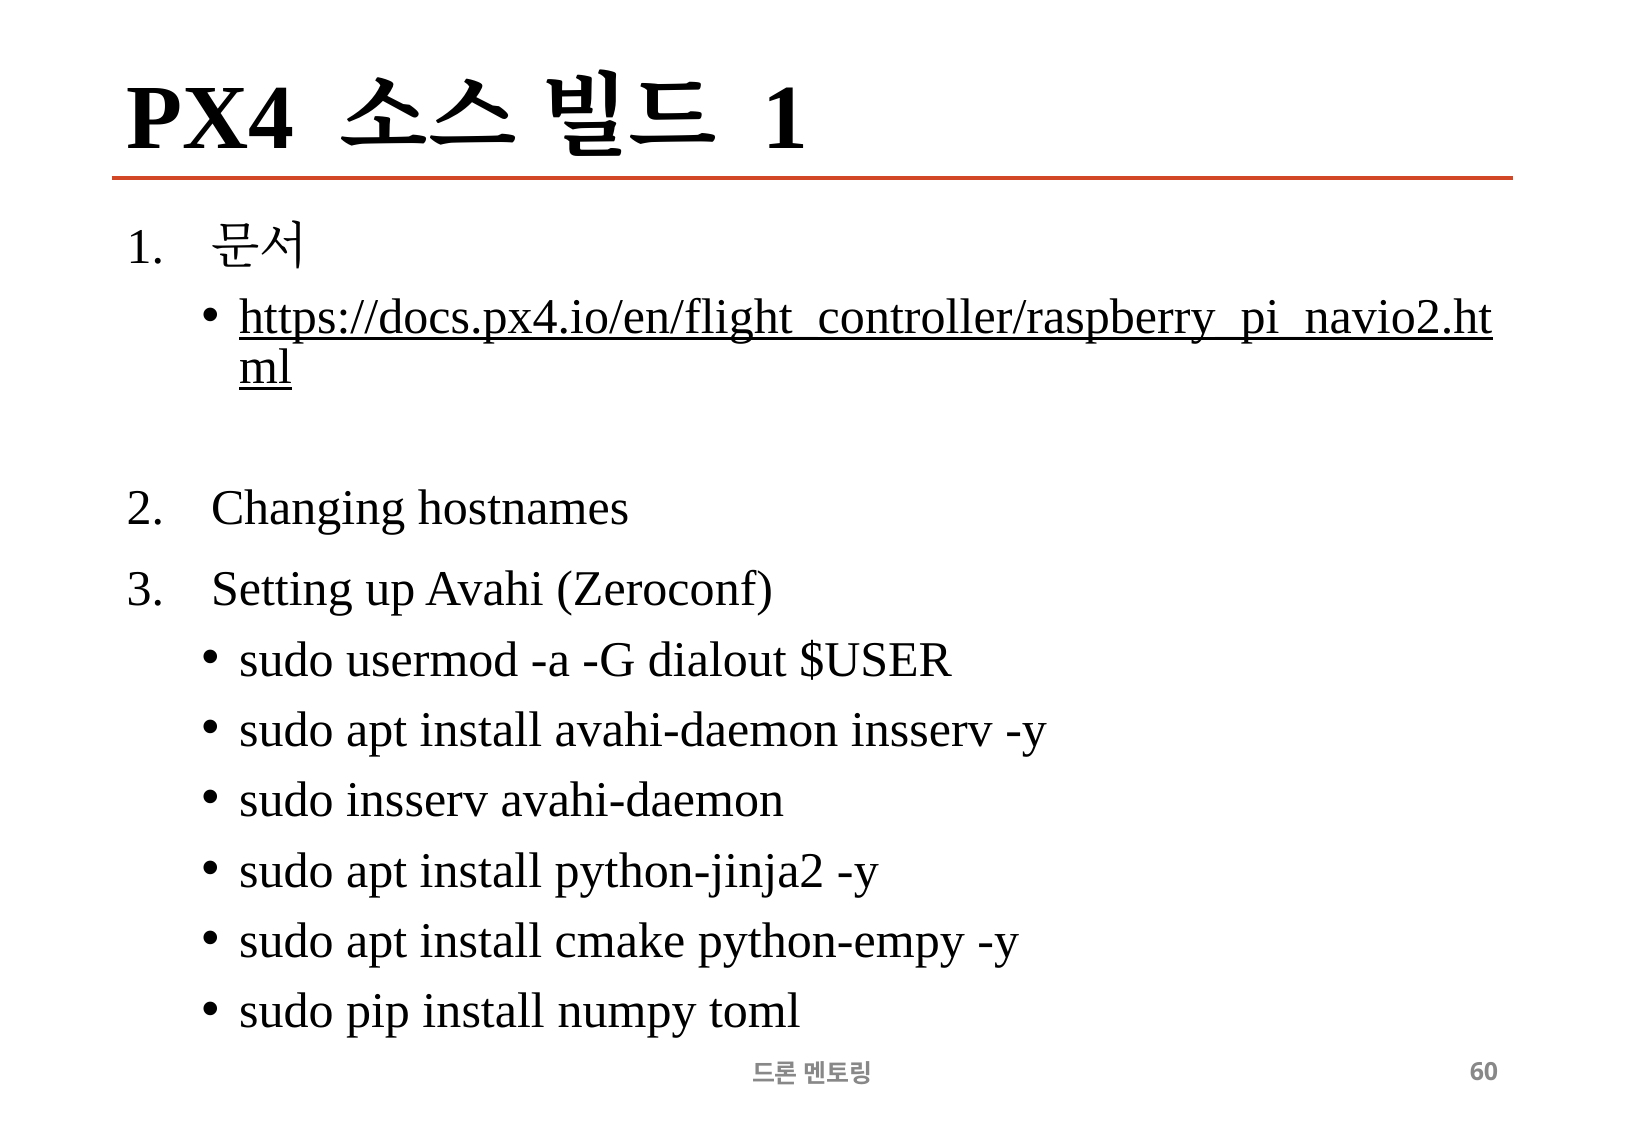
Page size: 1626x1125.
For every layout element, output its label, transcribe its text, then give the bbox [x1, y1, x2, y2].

list 문서 https://docs.px4.io/en/flight_controller/raspberry_pi_navio2.html Changing hostnames Setting up Avahi (Zeroconf) sudo usermod -a -G dialout $USER sudo apt install avahi-daemon insserv -y sudo insserv avahi-daemon sudo apt install python-jinja2 -y sudo apt install cmake python-empy -y sudo pip install numpy toml [111, 205, 1514, 1014]
title PX4 소스 빌드 1 [111, 59, 1514, 179]
footer 드론 멘토링 [538, 1042, 1087, 1103]
slide_number ‹#› [1433, 1042, 1514, 1103]
